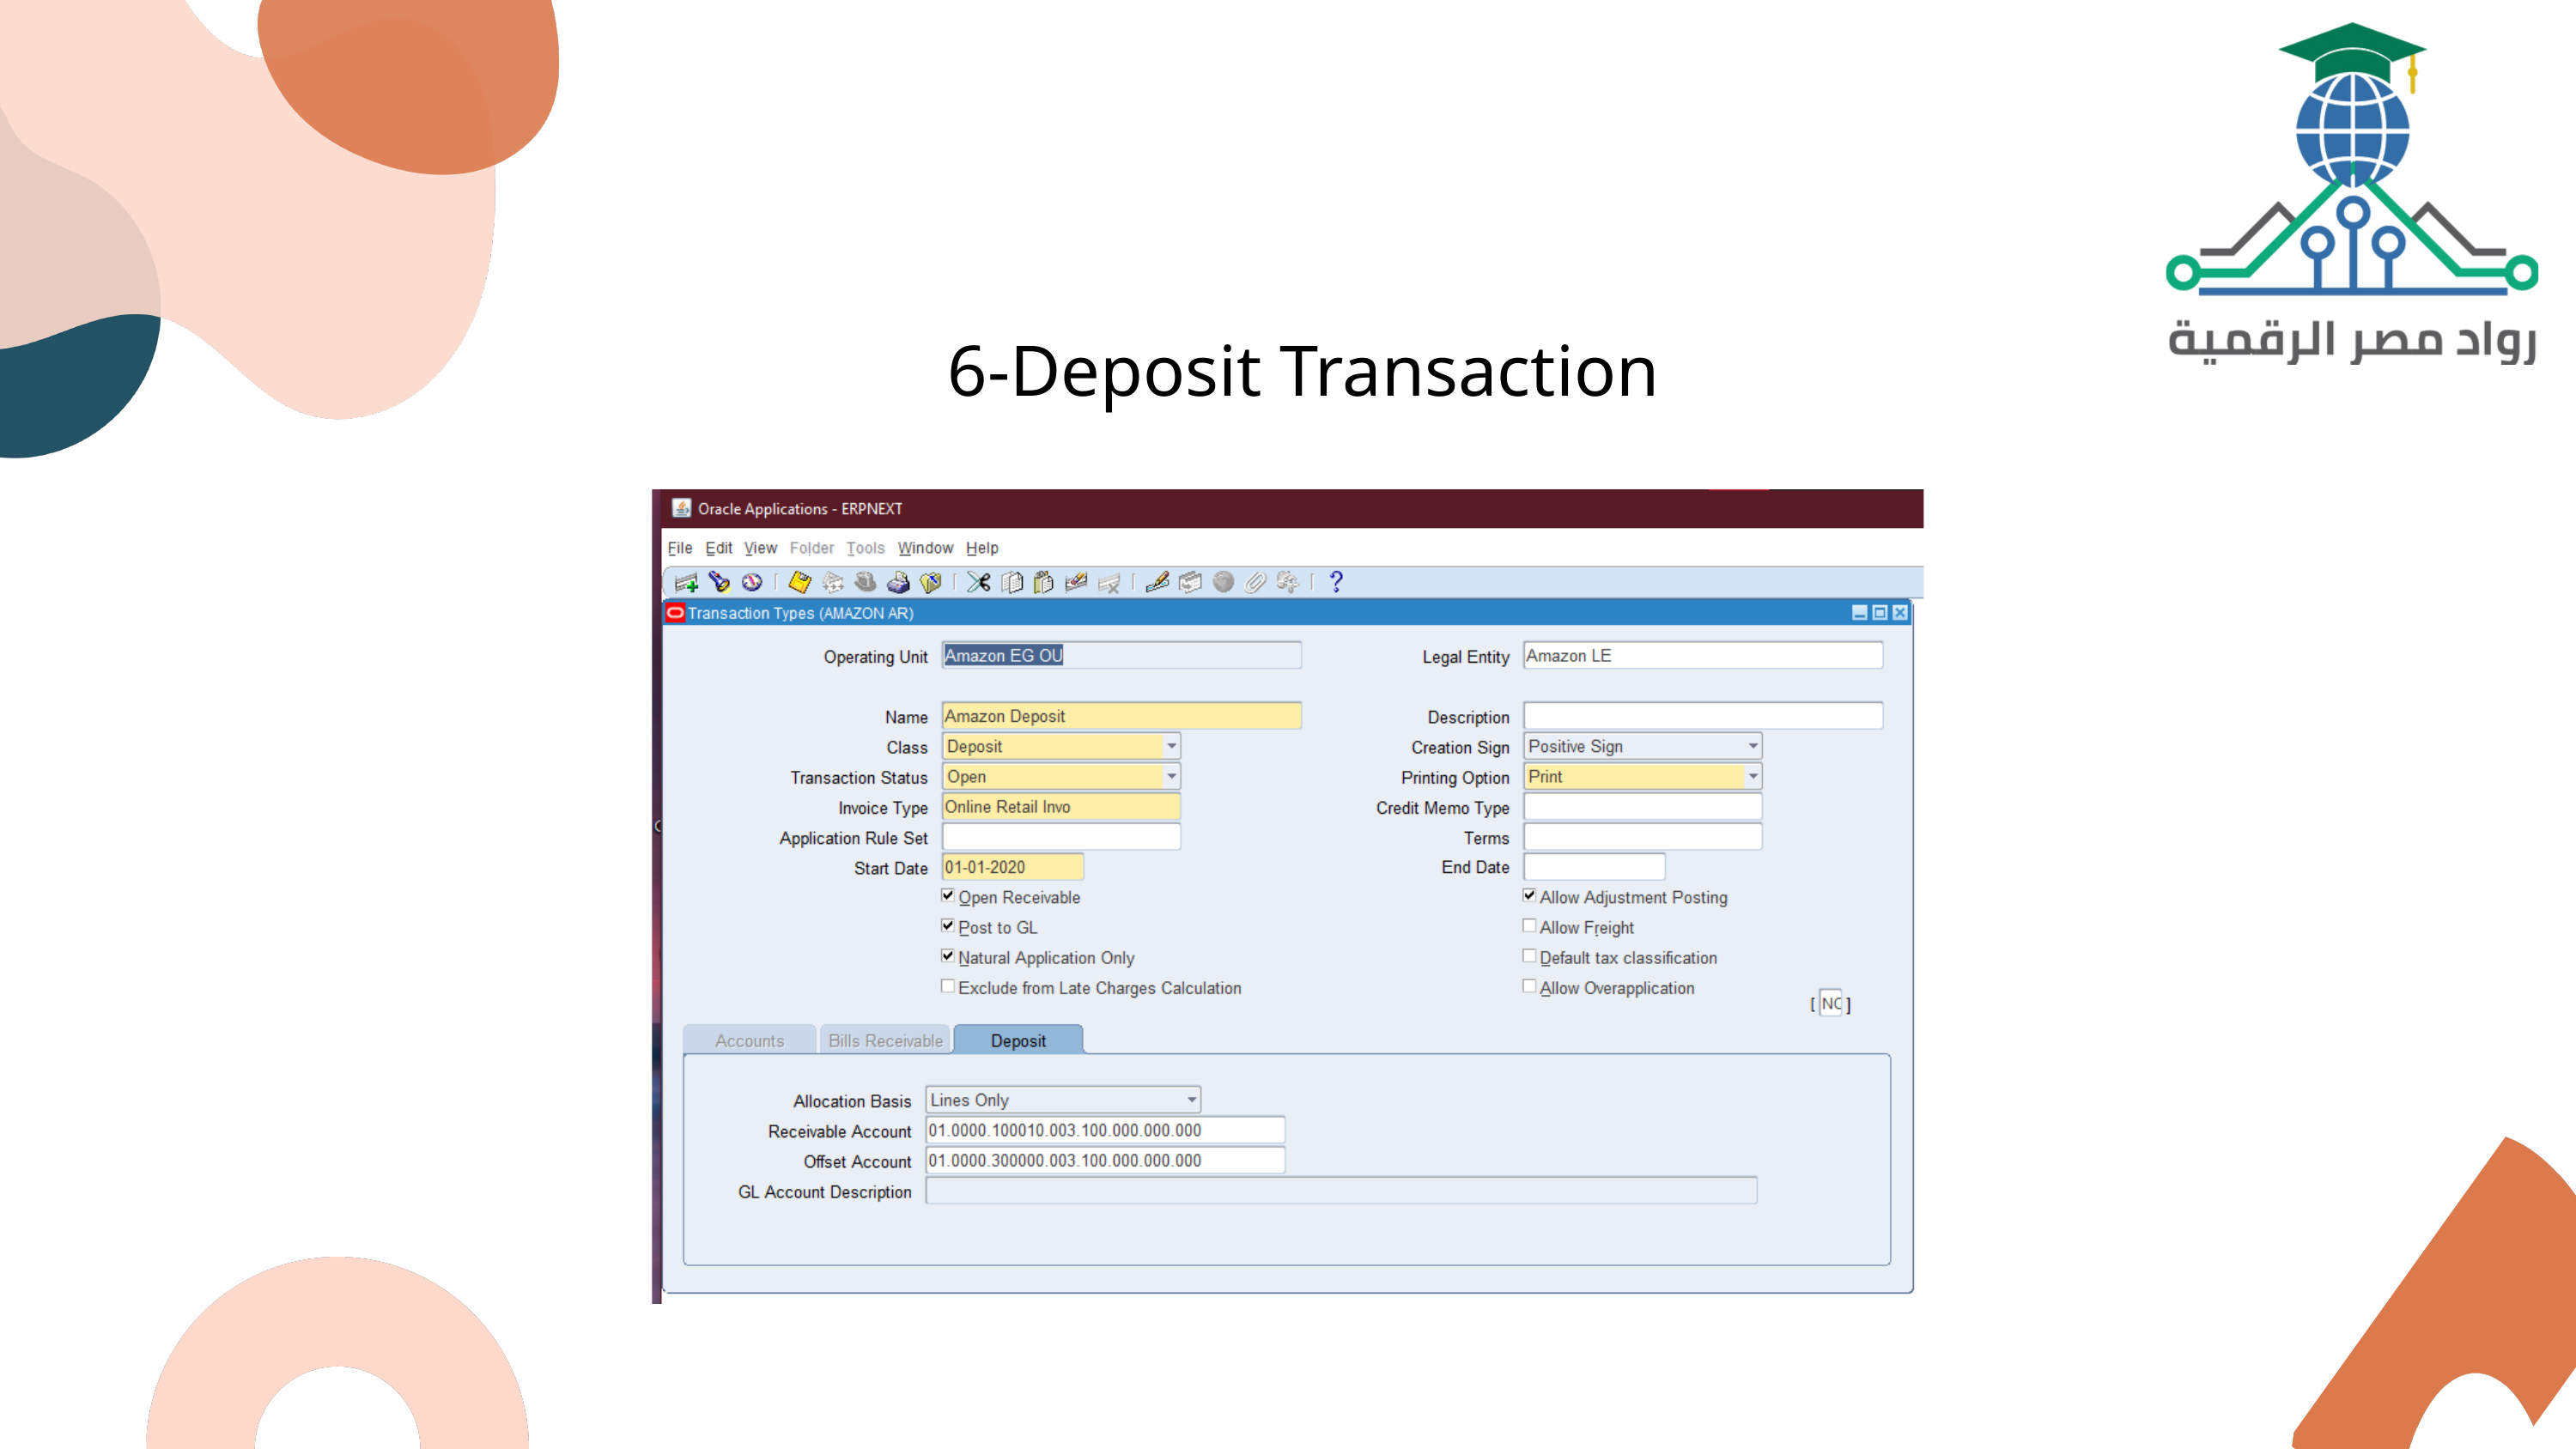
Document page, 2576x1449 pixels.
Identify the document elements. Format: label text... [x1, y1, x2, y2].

text_box [2166, 22, 2539, 365]
text_box [652, 489, 1924, 1304]
text_box [2286, 1131, 2576, 1449]
text_box 6-Deposit Transaction [922, 312, 1686, 410]
text_box [0, 0, 561, 464]
text_box [146, 1257, 529, 1449]
